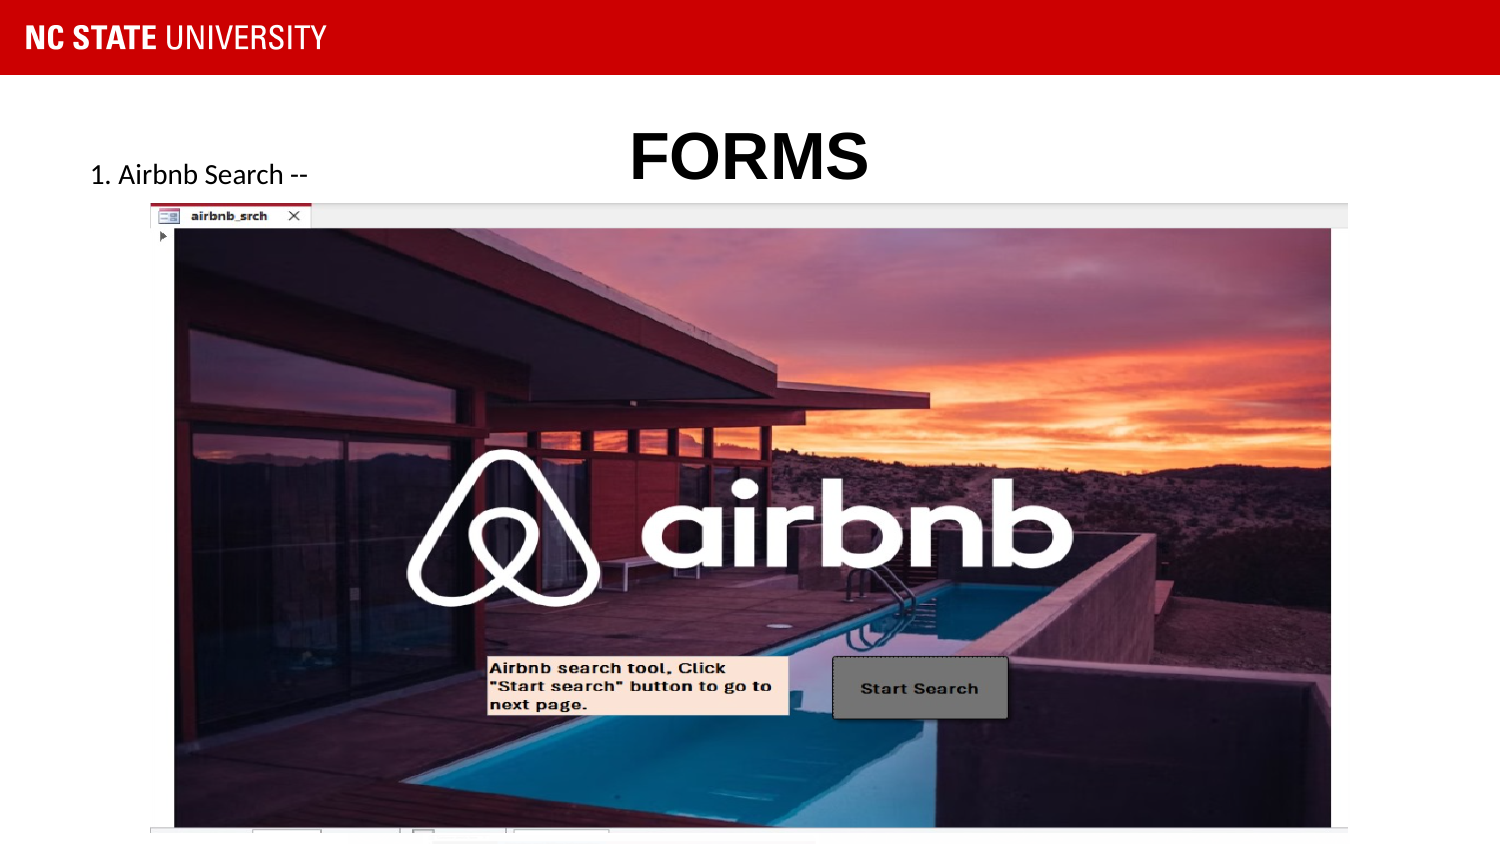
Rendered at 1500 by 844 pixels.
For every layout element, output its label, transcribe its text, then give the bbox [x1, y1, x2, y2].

title FORMS [75, 110, 1425, 195]
picture [149, 203, 1350, 844]
picture [0, 0, 1500, 75]
text_box 1. Airbnb Search -- [75, 148, 695, 198]
